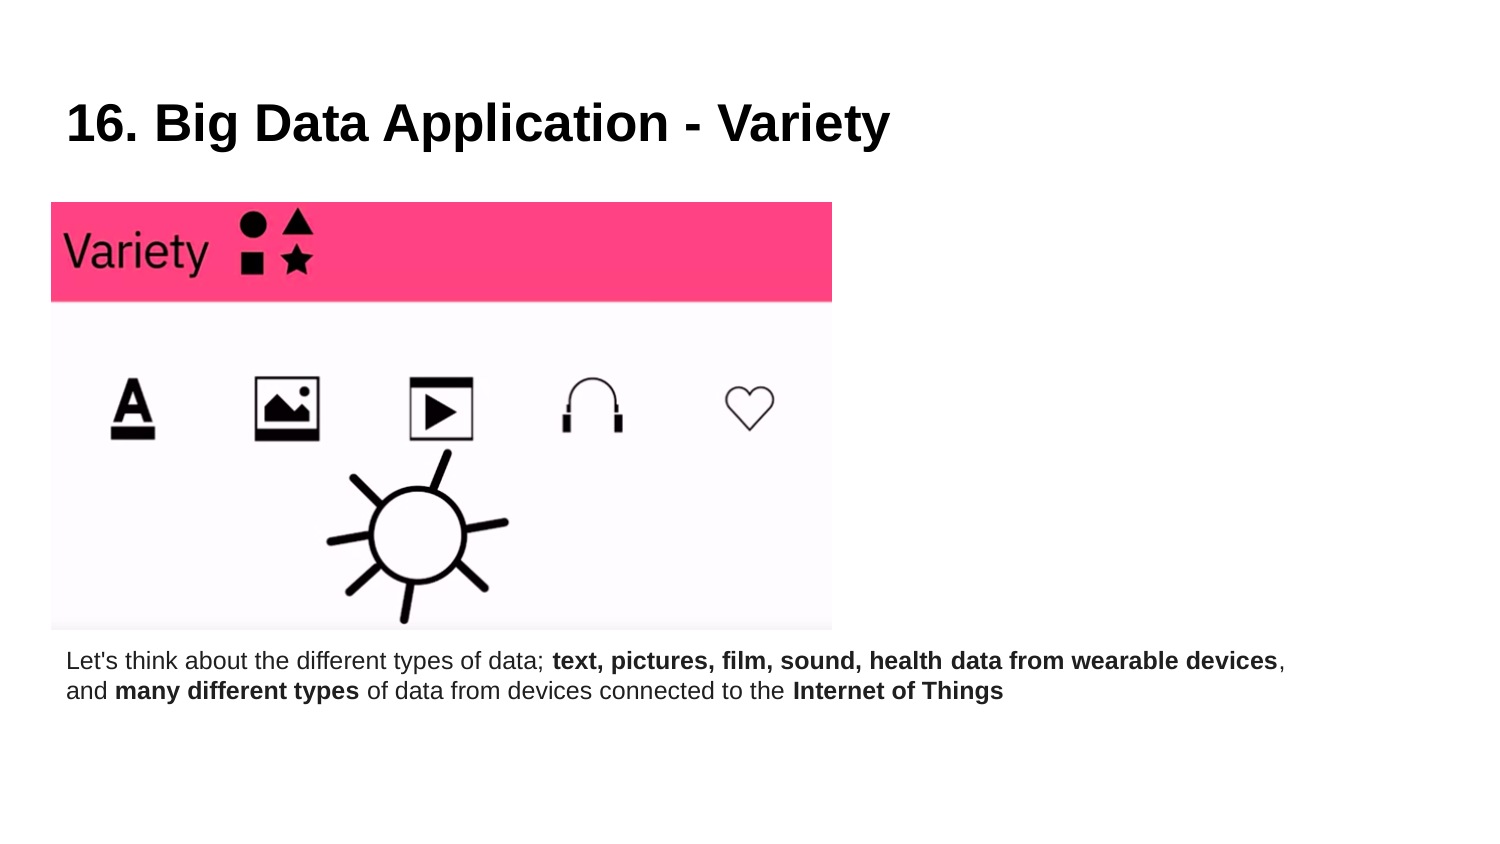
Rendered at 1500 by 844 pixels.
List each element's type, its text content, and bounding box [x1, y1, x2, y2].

title 16. Big Data Application - Variety [51, 72, 1449, 167]
text_box Let's think about the different types of data; text, pictures, film, sound, health data from wearable devices, and many different types of data from devices connected to the Internet of Things [51, 629, 1326, 720]
picture [50, 202, 832, 630]
